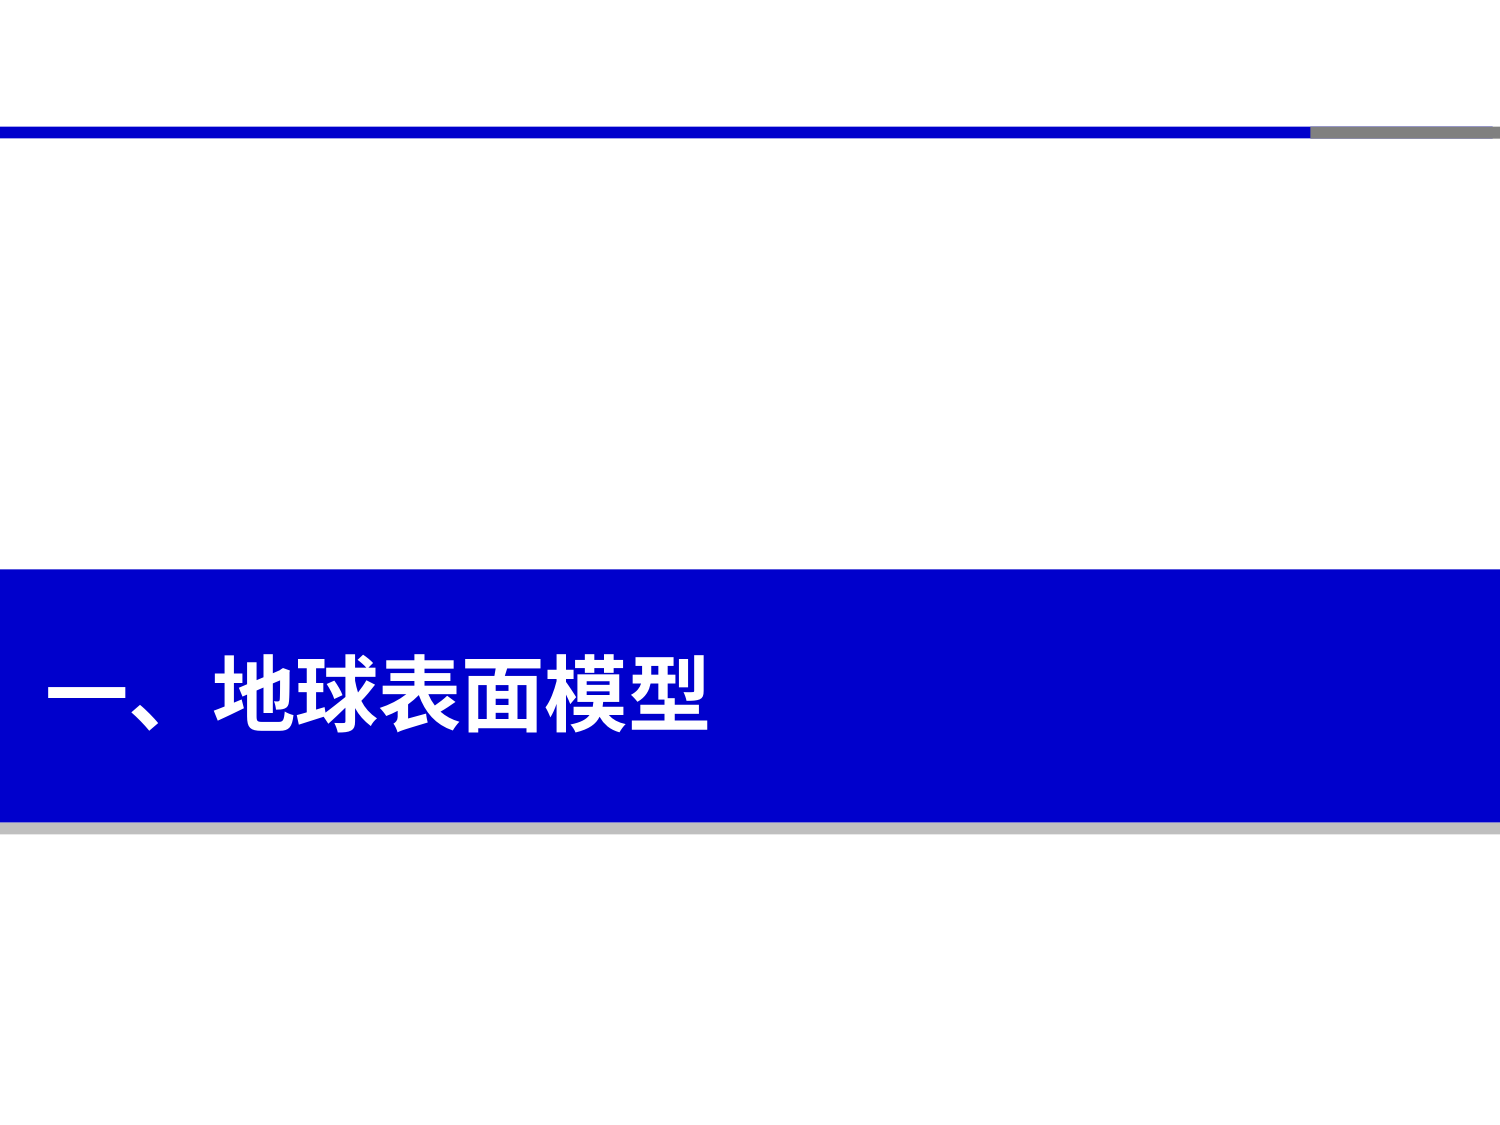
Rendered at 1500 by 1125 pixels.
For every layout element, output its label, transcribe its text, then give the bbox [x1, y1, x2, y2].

text_box [0, 822, 1500, 835]
text_box [0, 569, 1500, 822]
text_box 一、地球表面模型 [30, 634, 1467, 750]
